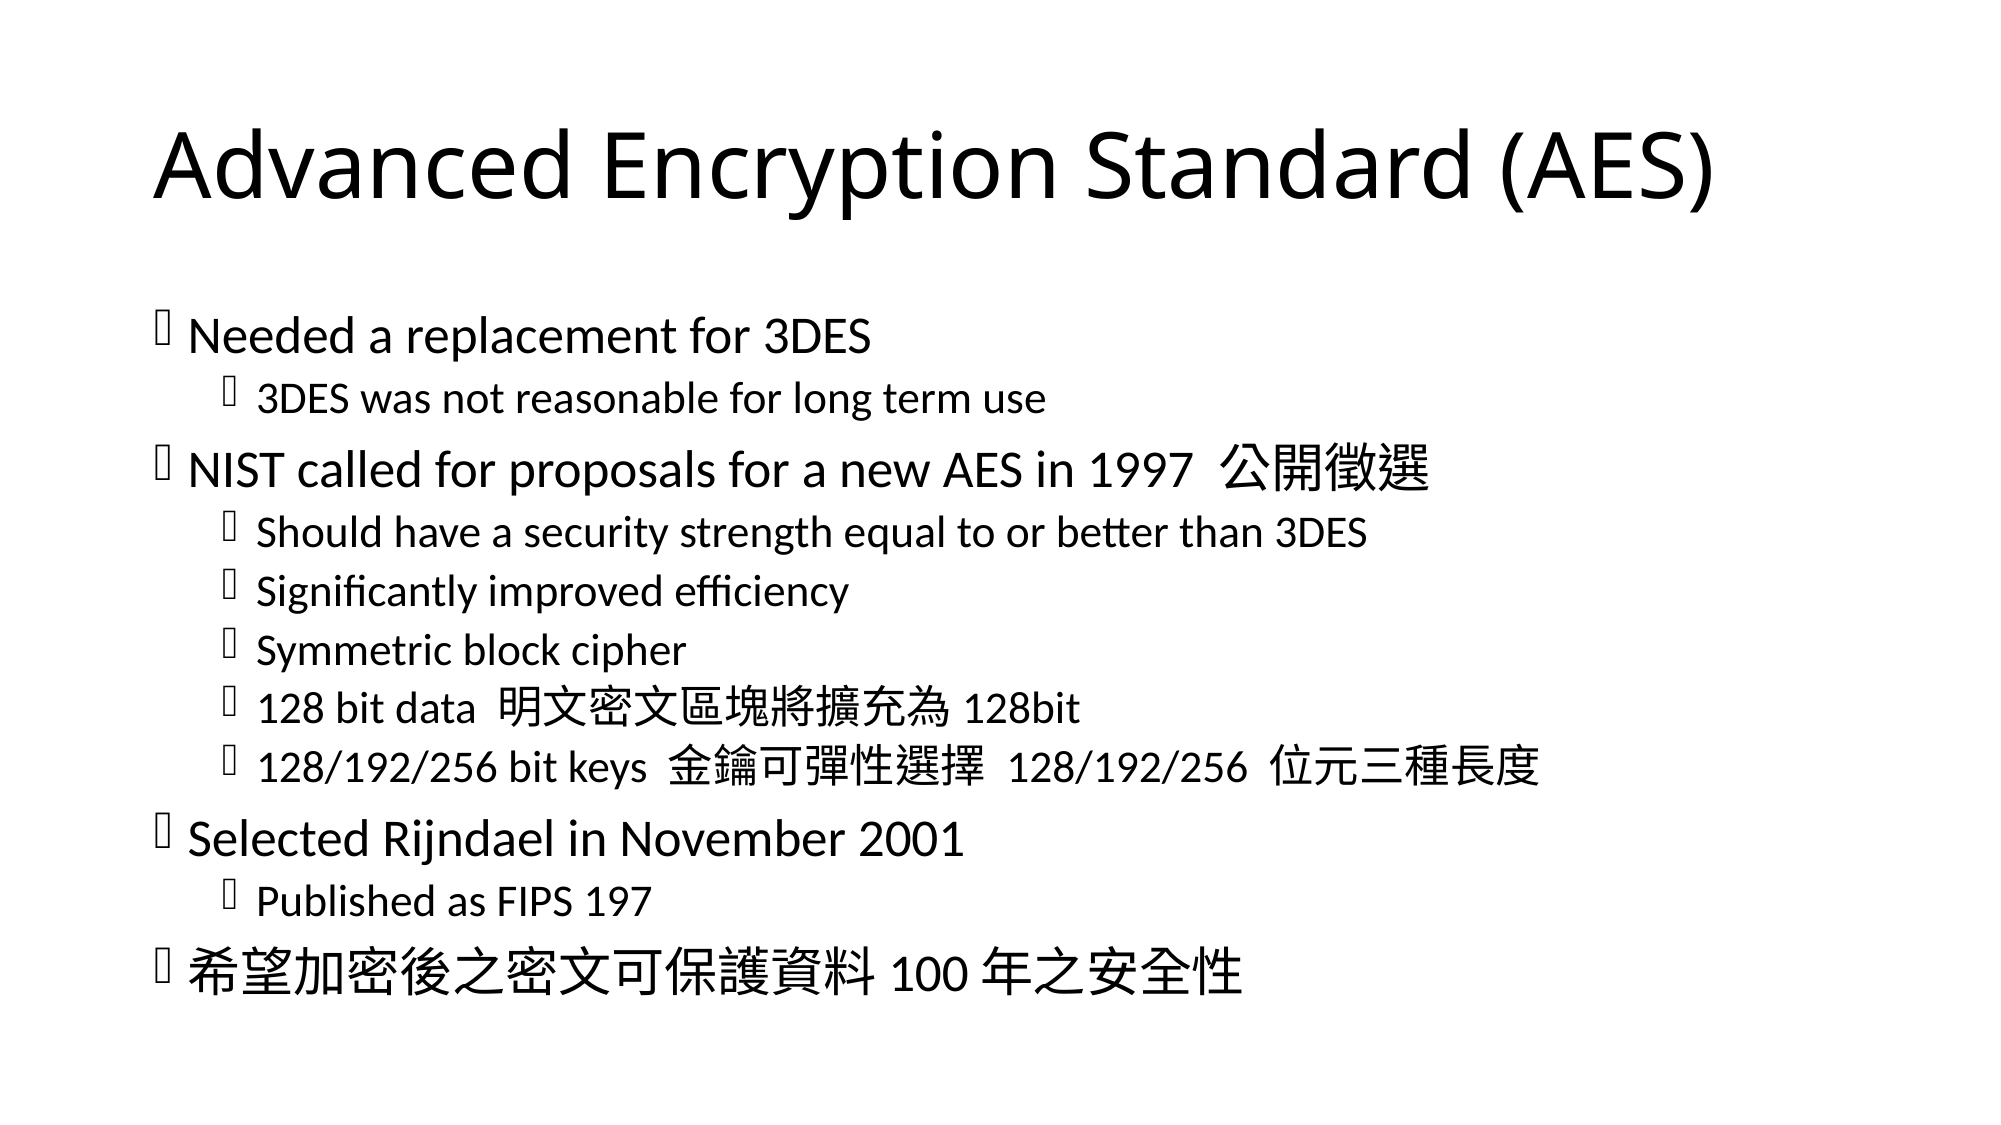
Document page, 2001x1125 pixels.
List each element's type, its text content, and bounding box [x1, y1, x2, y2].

title Advanced Encryption Standard (AES) [138, 60, 1864, 278]
list Needed a replacement for 3DES 3DES was not reasonable for long term use NIST called for proposals for a new AES in 1997 公開徵選 Should have a security strength equal to or better than 3DES Significantly improved efficiency Symmetric block cipher 128 bit data 明文密文區塊將擴充為128bit 128/192/256 bit keys 金鑰可彈性選擇 128/192/256 位元三種長度 Selected Rijndael in November 2001 Published as FIPS 197 希望加密後之密文可保護資料100年之安全性 [138, 299, 1864, 1014]
